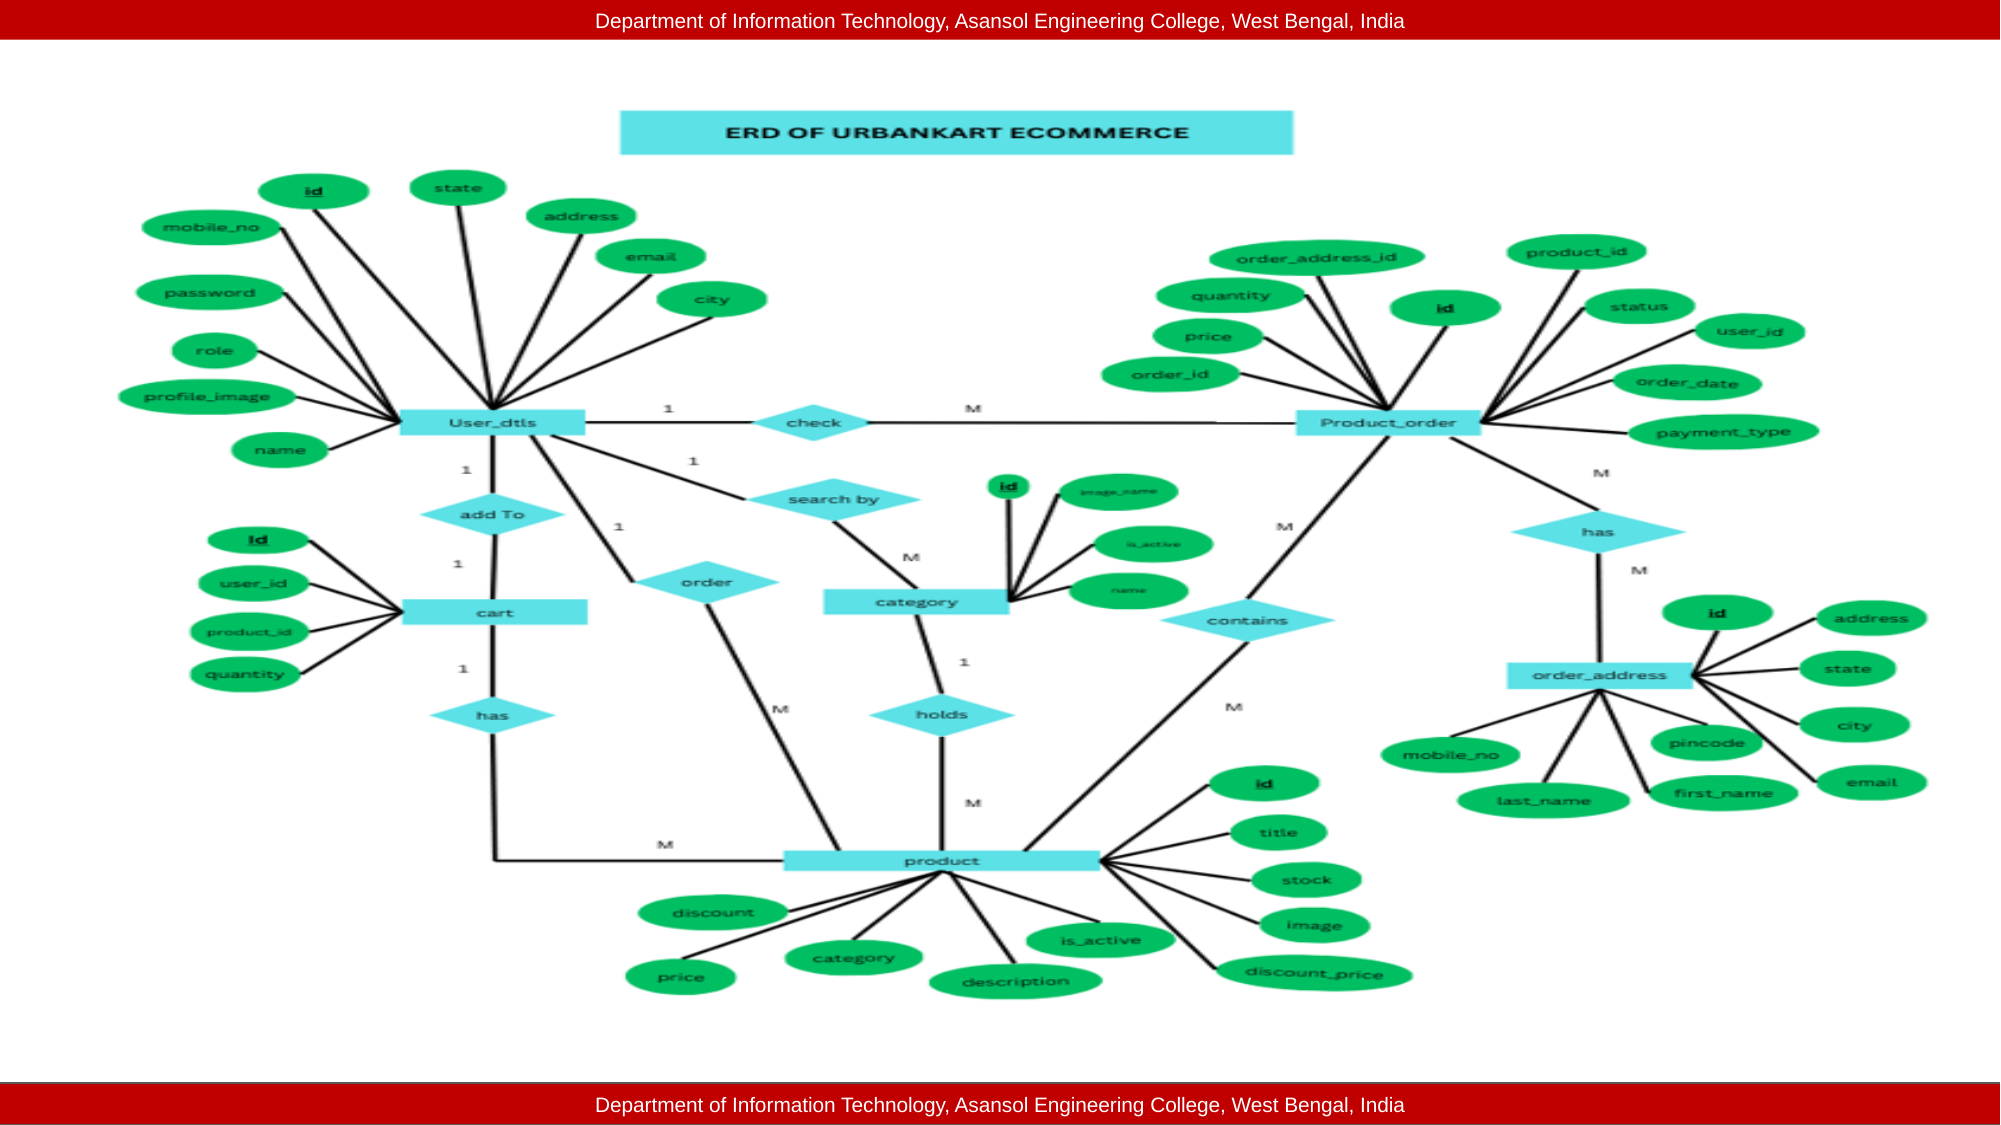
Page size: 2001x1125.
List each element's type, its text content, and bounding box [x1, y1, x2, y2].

text_box Department of Information Technology, Asansol Engineering College, West Bengal, India [0, 1084, 2000, 1124]
text_box Department of Information Technology, Asansol Engineering College, West Bengal, India [0, 0, 2000, 40]
picture [0, 40, 1986, 1026]
